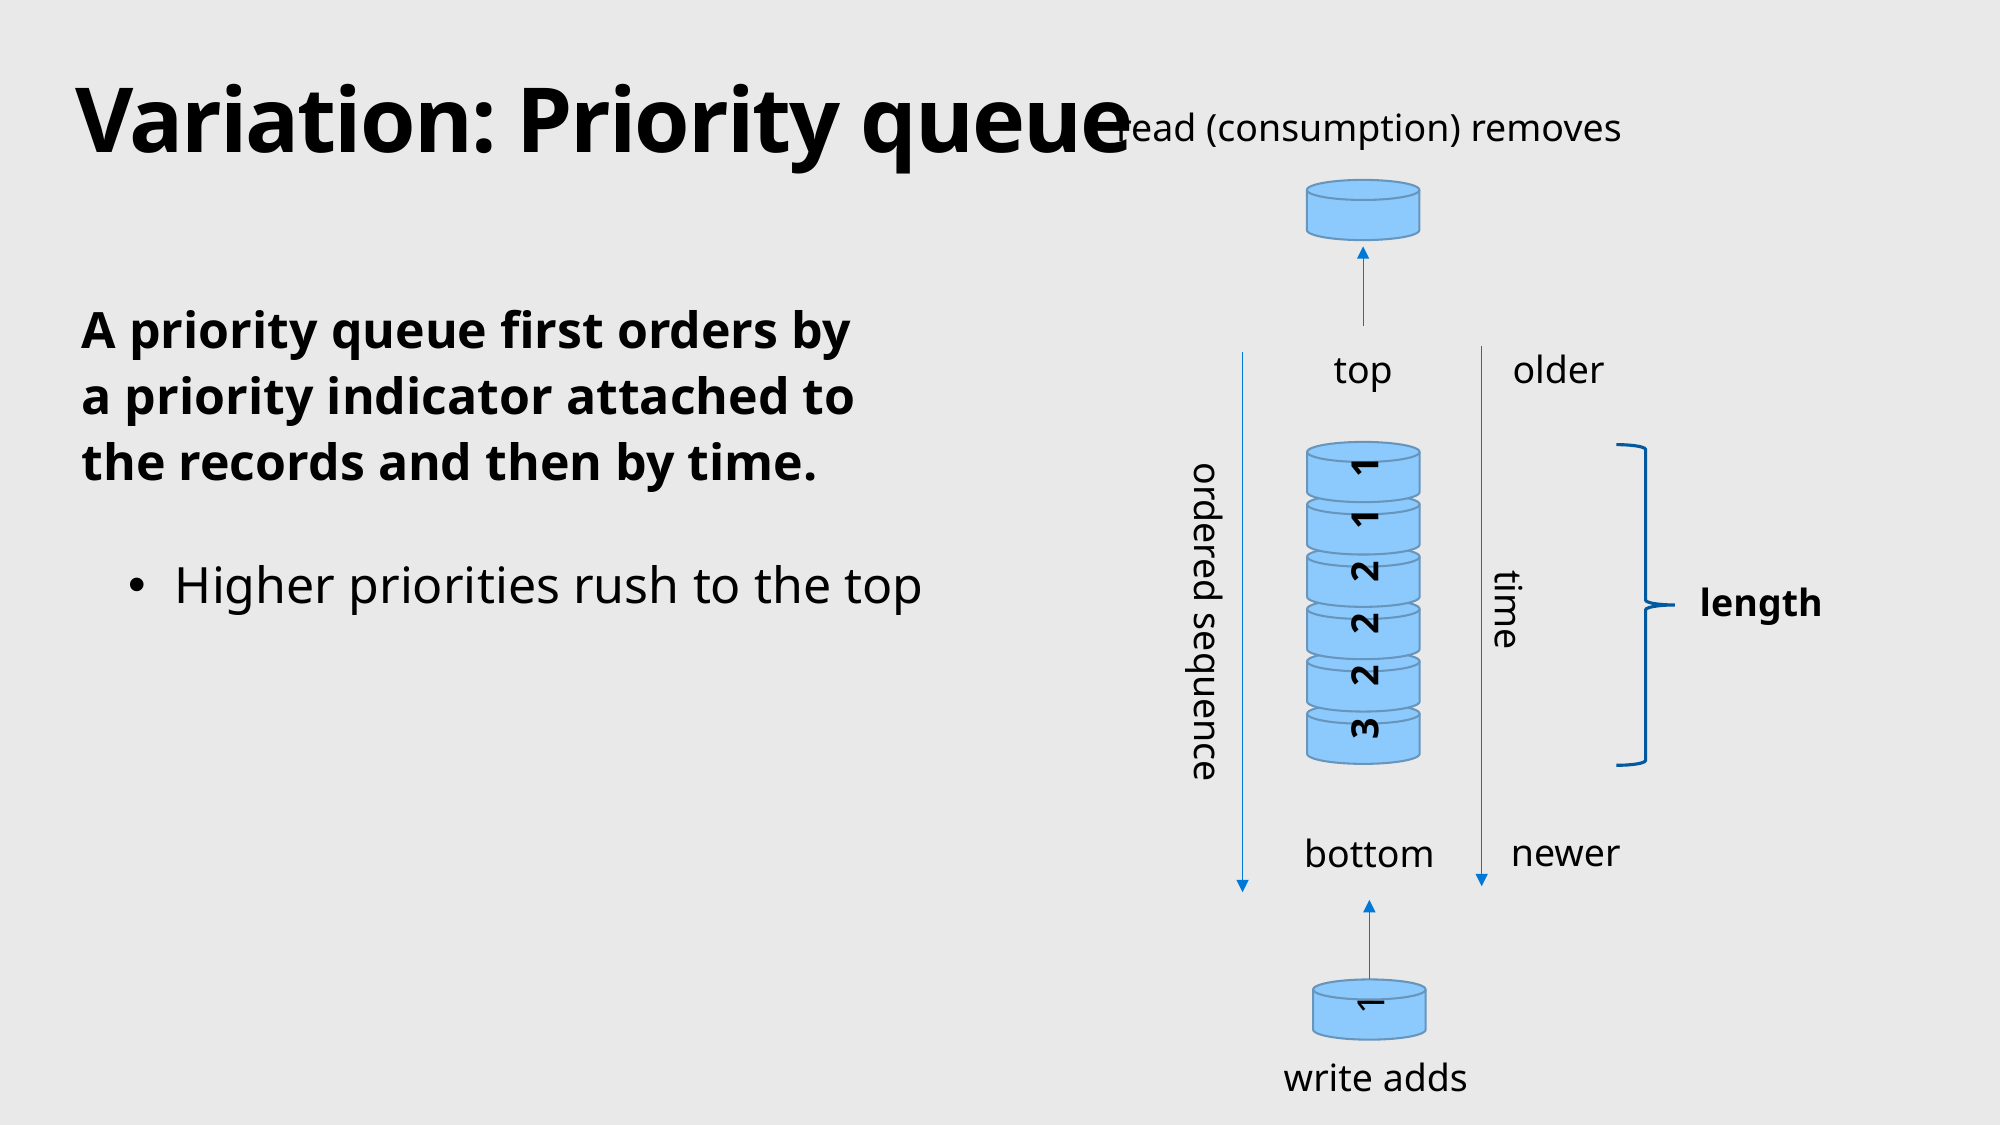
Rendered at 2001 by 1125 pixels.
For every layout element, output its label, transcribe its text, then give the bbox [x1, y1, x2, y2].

list A priority queue first orders by a priority indicator attached to the records and then by time. [81, 257, 875, 526]
text_box write adds [1283, 1053, 1468, 1099]
text_box top [1333, 345, 1393, 391]
text_box read (consumption) removes [1116, 103, 1623, 149]
text_box newer [1510, 828, 1621, 874]
title Variation: Priority queue [75, 75, 1925, 173]
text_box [936, 550, 1242, 670]
text_box [1616, 443, 1648, 550]
text_box length [1797, 578, 1823, 624]
text_box Higher priorities rush to the top [113, 546, 939, 622]
text_box [1616, 670, 1648, 767]
text_box ordered sequence [1186, 670, 1232, 783]
text_box bottom [1304, 830, 1435, 876]
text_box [1482, 550, 1797, 670]
text_box older [1512, 345, 1605, 391]
text_box ordered sequence [1186, 462, 1232, 550]
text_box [1243, 550, 1481, 670]
